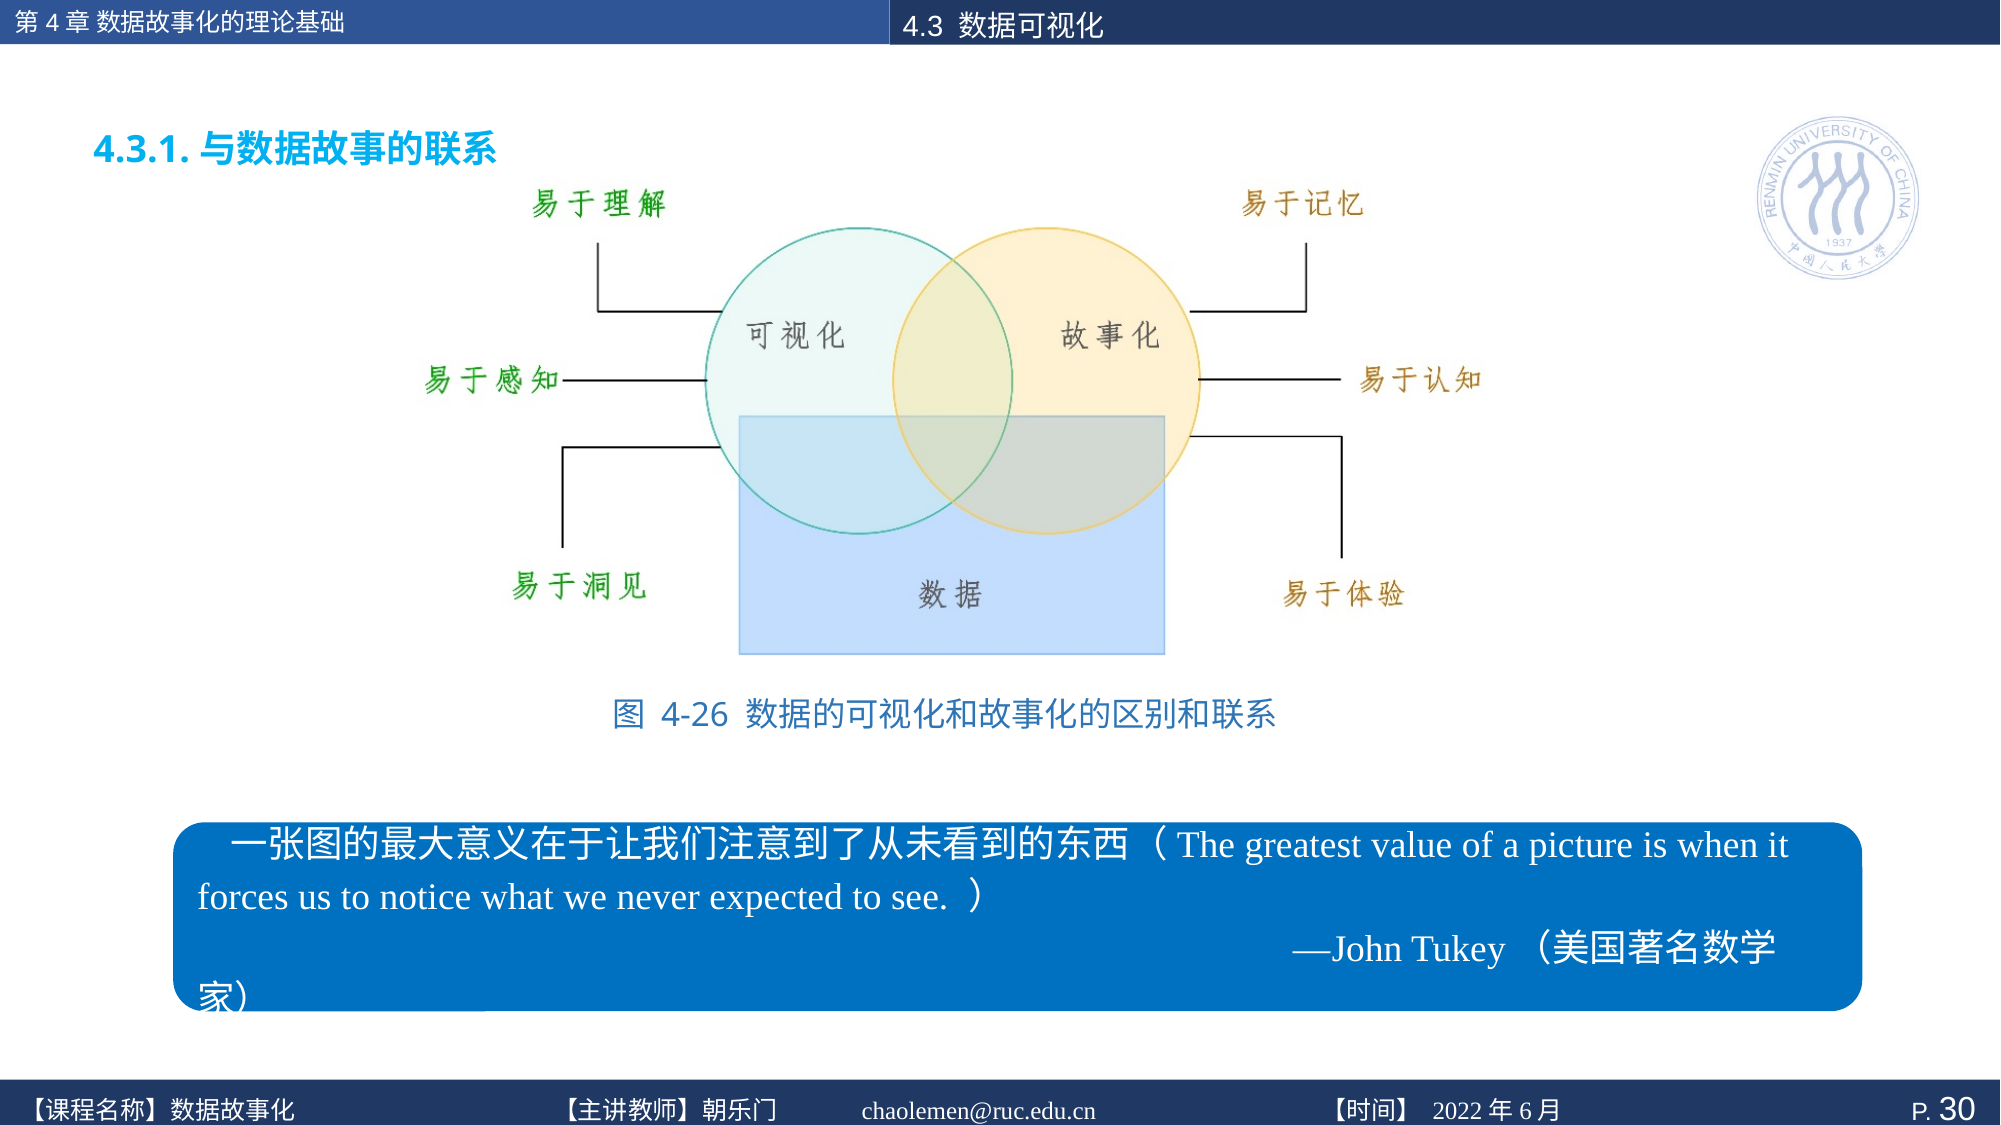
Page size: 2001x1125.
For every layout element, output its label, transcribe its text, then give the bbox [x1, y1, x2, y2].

picture [384, 178, 1507, 656]
text_box 4.3.1.与数据故事的联系 [78, 113, 1083, 178]
text_box 图 4-26 数据的可视化和故事化的区别和联系 [421, 682, 1426, 741]
text_box 一张图的最大意义在于让我们注意到了从未看到的东西（The greatest value of a picture is when it forces us to notice what we never expected to see. ） —John Tukey（美国著名数学家） [169, 818, 1867, 1016]
